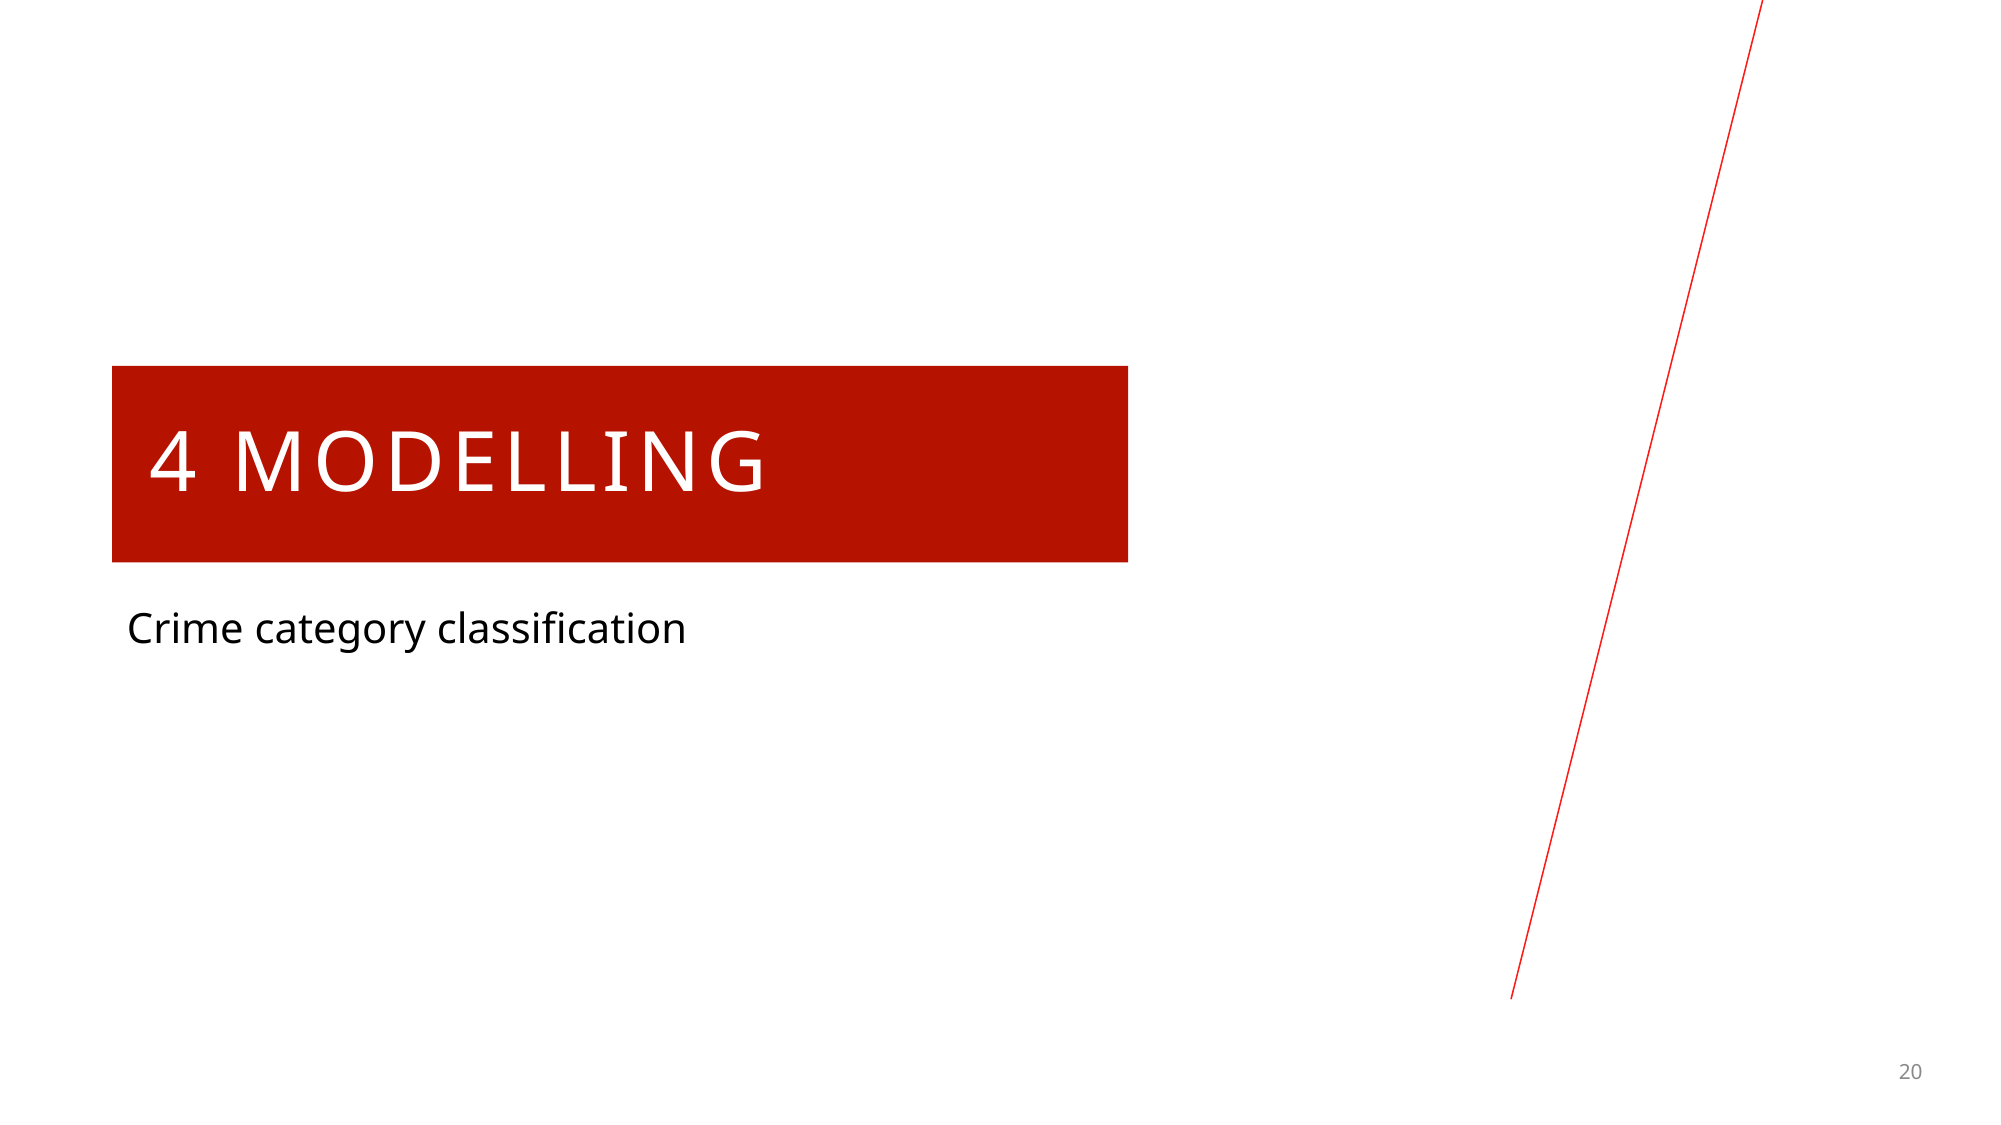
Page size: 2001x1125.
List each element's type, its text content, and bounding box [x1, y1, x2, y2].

title 4 MODELLING [112, 365, 1129, 563]
slide_number 20 [1684, 1042, 1938, 1103]
text_box Crime category classification [112, 594, 714, 660]
